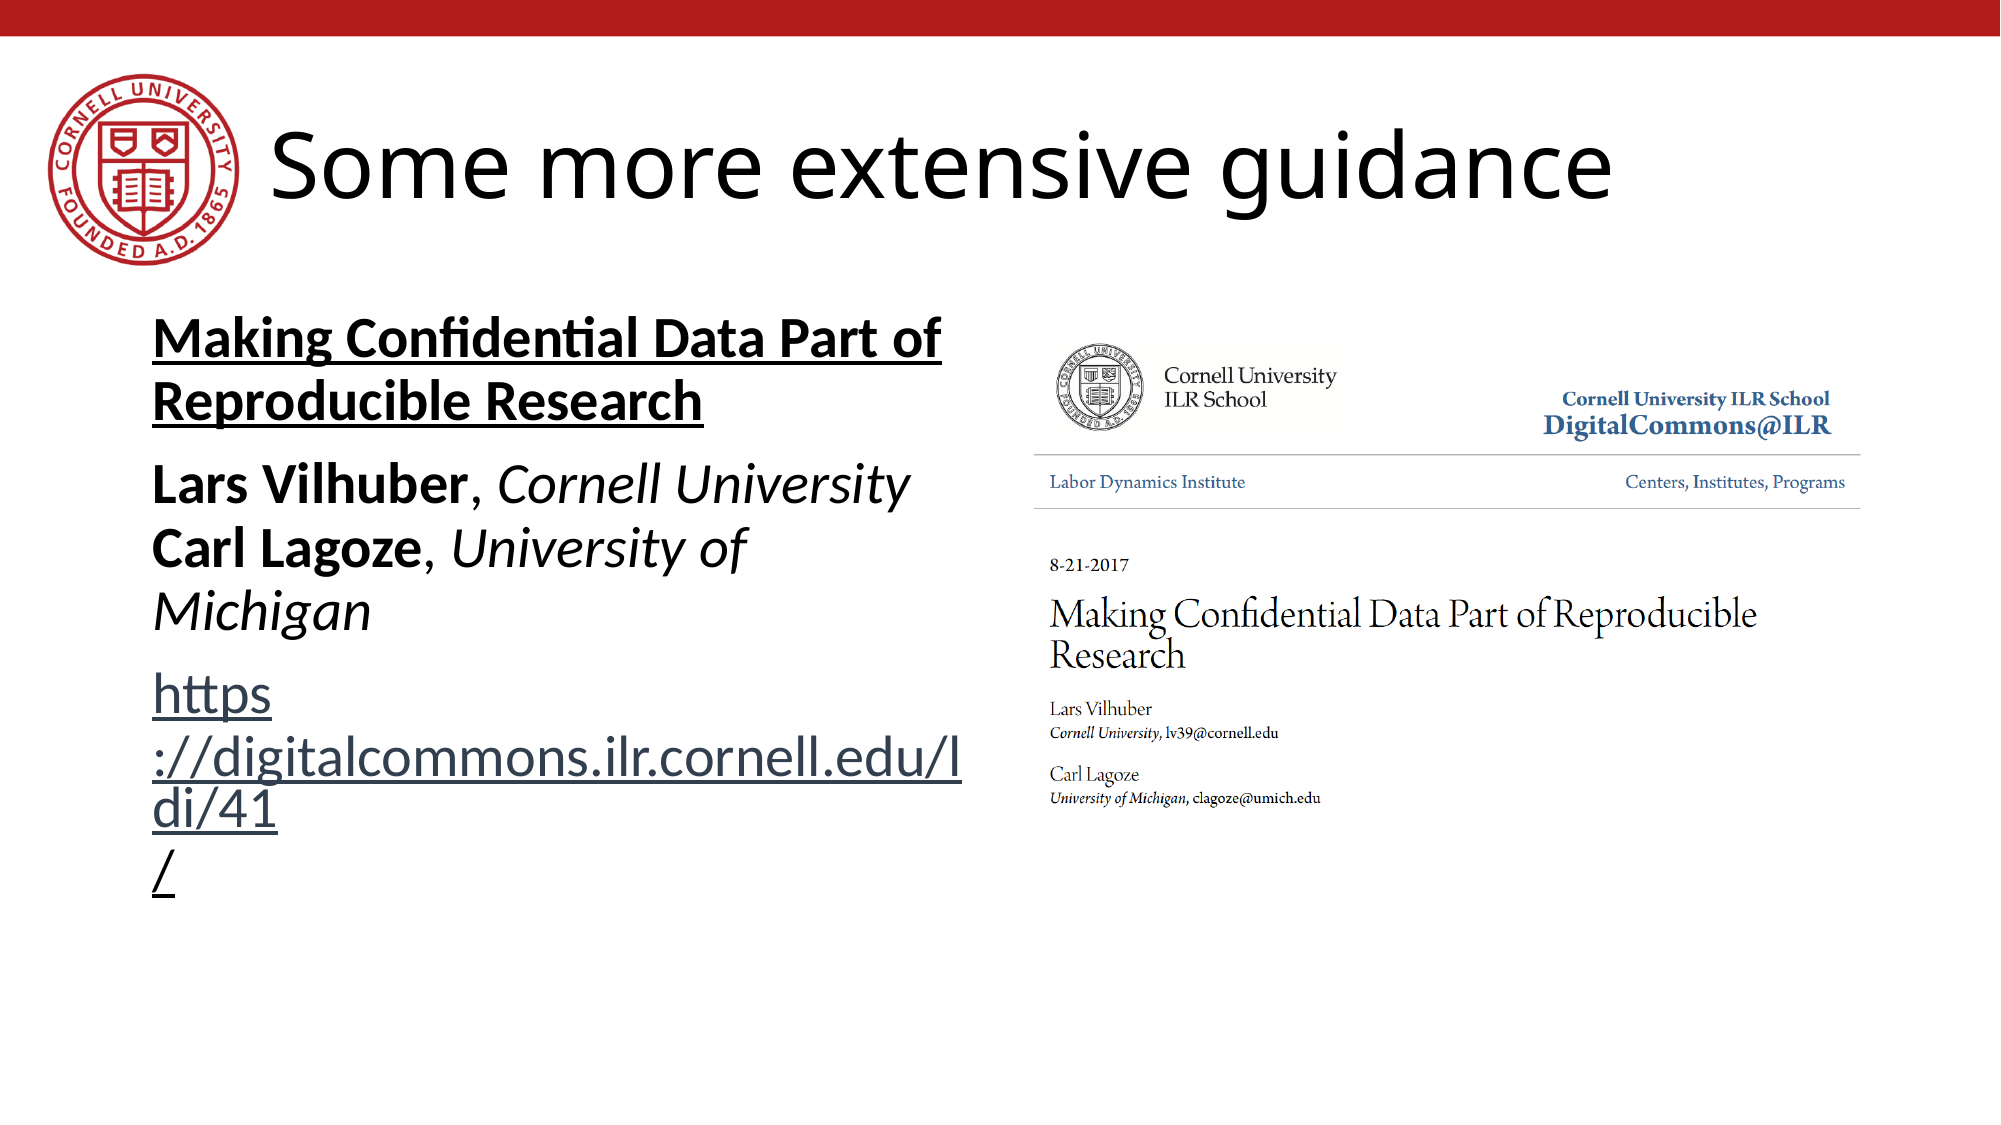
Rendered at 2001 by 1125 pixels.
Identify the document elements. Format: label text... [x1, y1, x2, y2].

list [1012, 322, 1863, 991]
title Some more extensive guidance [254, 59, 1863, 278]
picture [39, 65, 254, 274]
list Making Confidential Data Part of Reproducible Research Lars Vilhuber, Cornell University Carl Lagoze, University of Michigan https://digitalcommons.ilr.cornell.edu/ldi/41/ [137, 299, 988, 1014]
